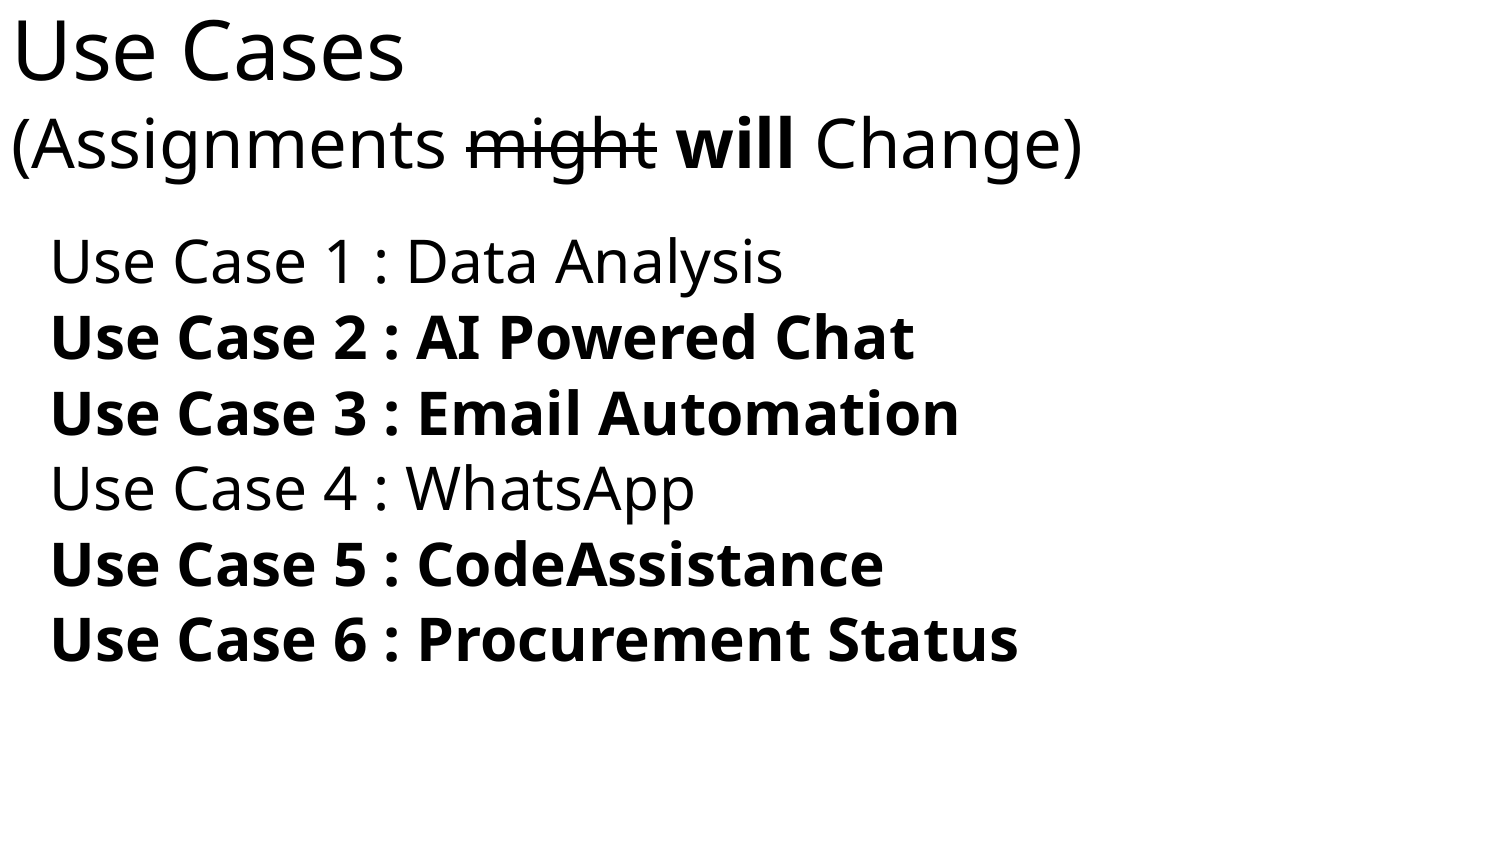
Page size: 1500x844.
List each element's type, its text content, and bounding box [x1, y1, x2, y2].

text_box Use Cases (Assignments might will Change) [0, 25, 1500, 166]
text_box Use Case 1 : Data Analysis Use Case 2 : AI Powered Chat Use Case 3 : Email Automation Use Case 4 : WhatsApp Use Case 5 : CodeAssistance Use Case 6 : Procurement Status [38, 231, 1461, 675]
